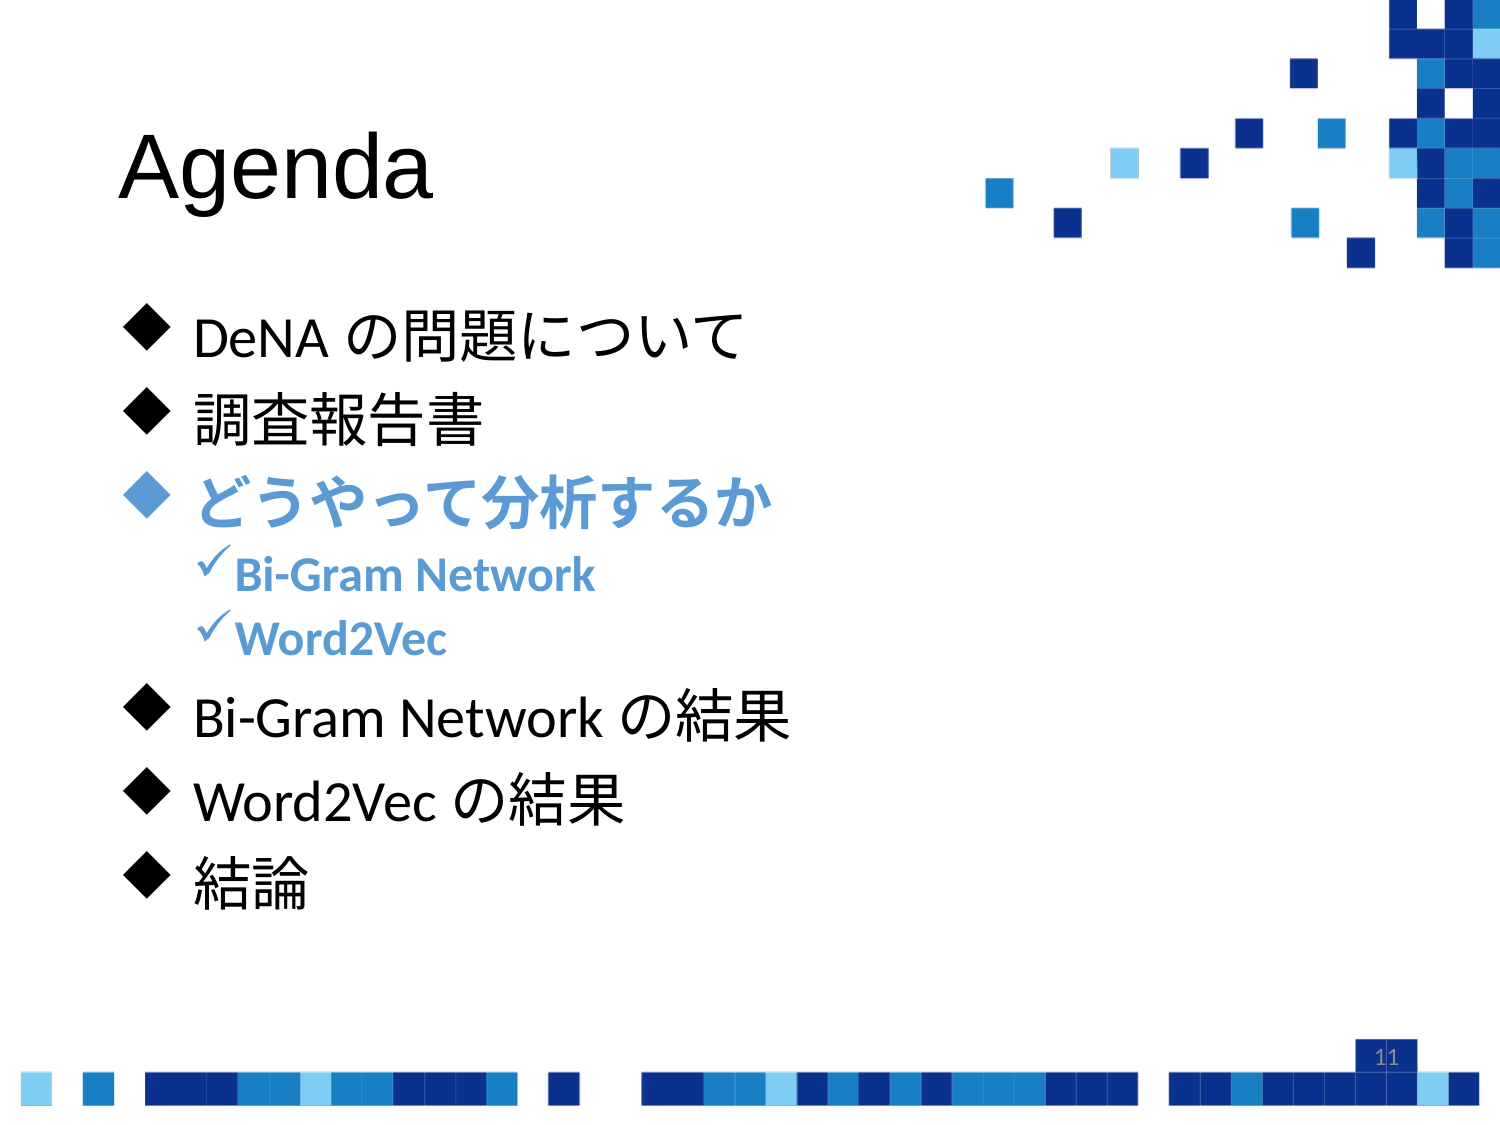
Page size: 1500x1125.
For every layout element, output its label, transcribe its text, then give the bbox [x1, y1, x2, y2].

picture [0, 0, 1500, 1125]
list DeNAの問題について 調査報告書 どうやって分析するか Bi-Gram Network Word2Vec Bi-Gram Networkの結果 Word2Vecの結果 結論 [103, 299, 1397, 1014]
